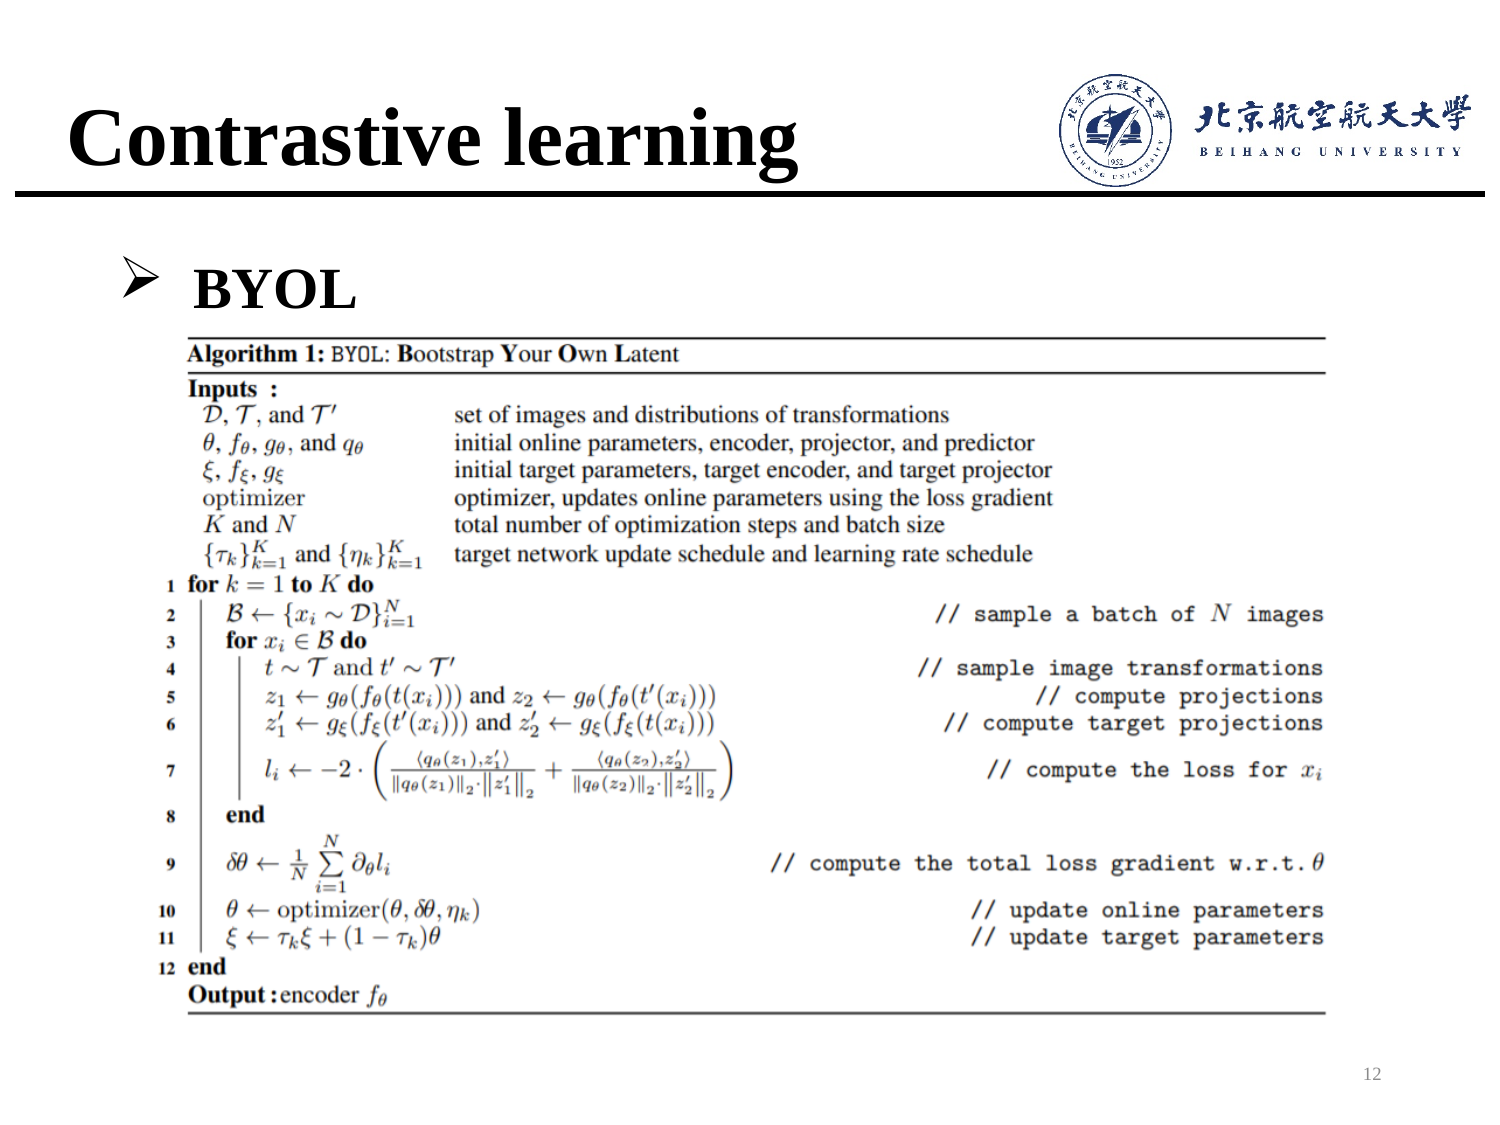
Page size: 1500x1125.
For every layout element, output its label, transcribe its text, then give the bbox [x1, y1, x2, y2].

list BYOL [103, 242, 1439, 1043]
picture [1346, 74, 1471, 187]
picture [133, 316, 1377, 1030]
title Contrastive learning [51, 59, 1346, 219]
slide_number 12 [1059, 1042, 1397, 1103]
